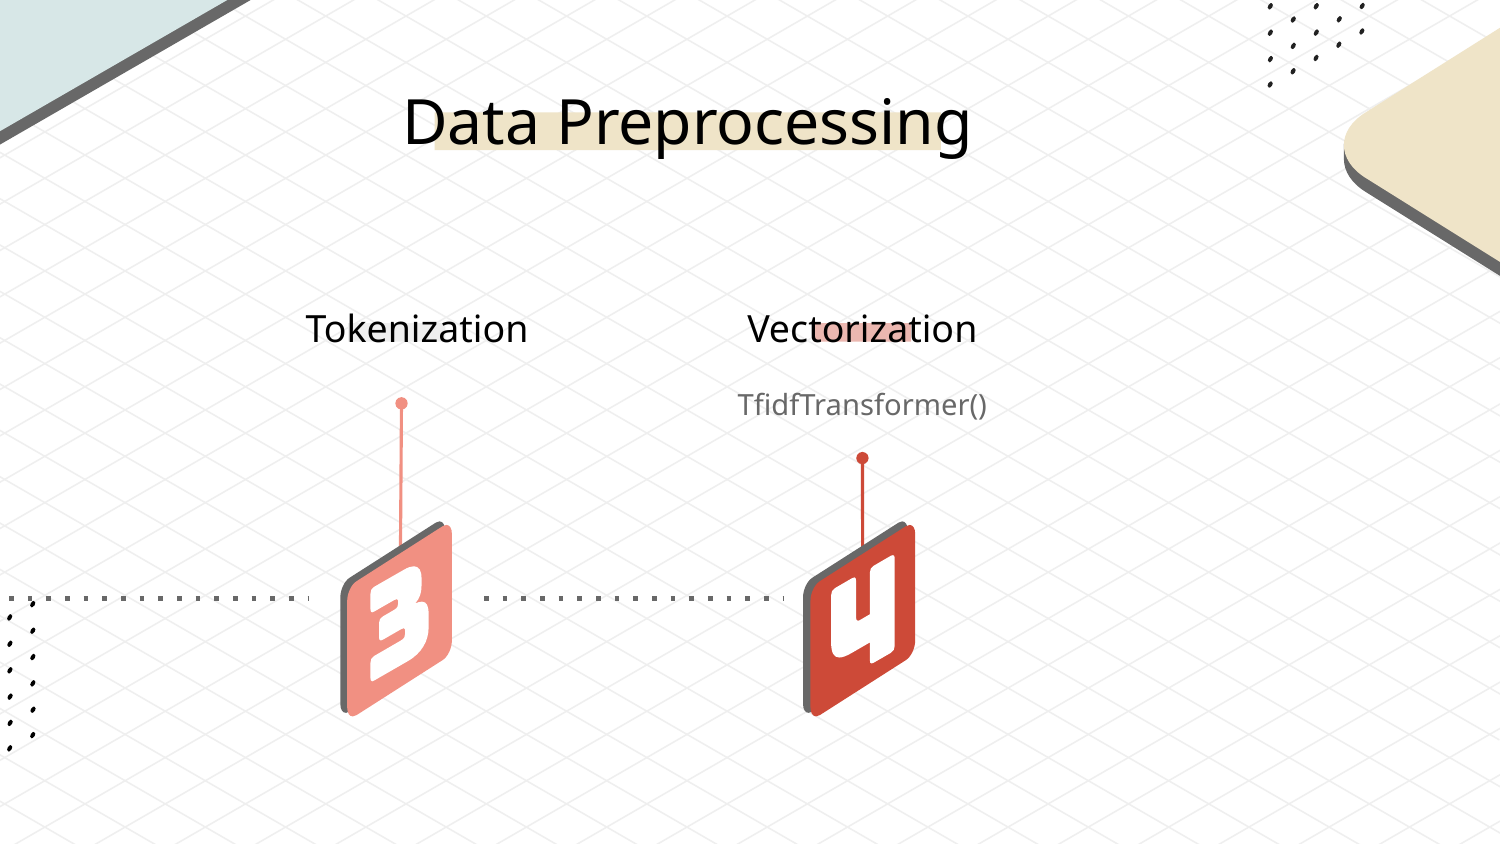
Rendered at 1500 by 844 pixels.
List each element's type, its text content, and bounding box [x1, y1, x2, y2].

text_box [802, 521, 916, 717]
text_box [340, 521, 453, 717]
text_box Tokenization [201, 290, 633, 369]
text_box Vectorization [691, 290, 1034, 369]
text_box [0, 600, 36, 792]
title Data Preprocessing [55, 72, 1320, 167]
text_box TfidfTransformer() [691, 371, 1034, 459]
